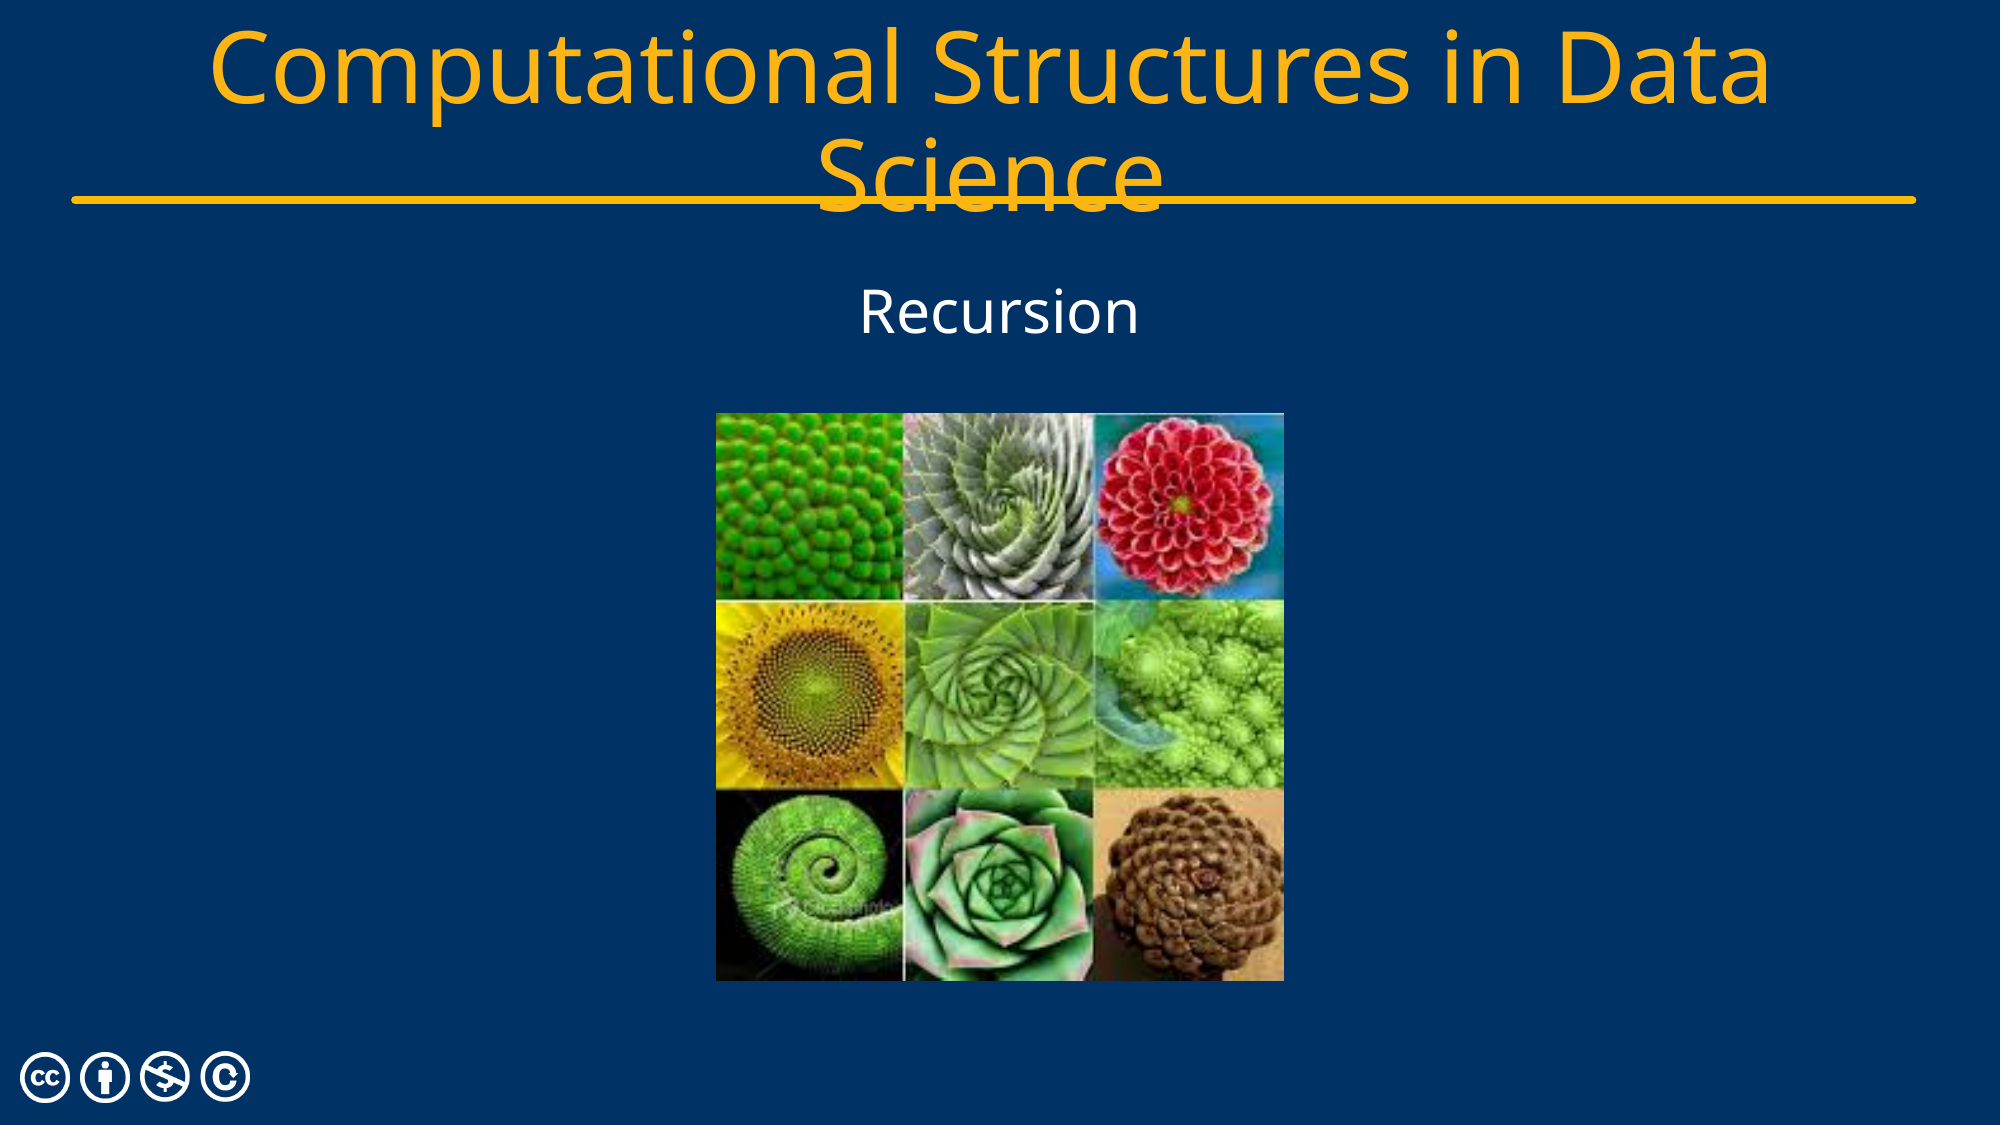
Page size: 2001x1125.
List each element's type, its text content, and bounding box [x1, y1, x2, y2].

picture [140, 1051, 190, 1102]
picture [20, 1052, 70, 1103]
title Recursion [773, 243, 1227, 384]
picture [80, 1052, 130, 1103]
picture [716, 413, 1284, 987]
